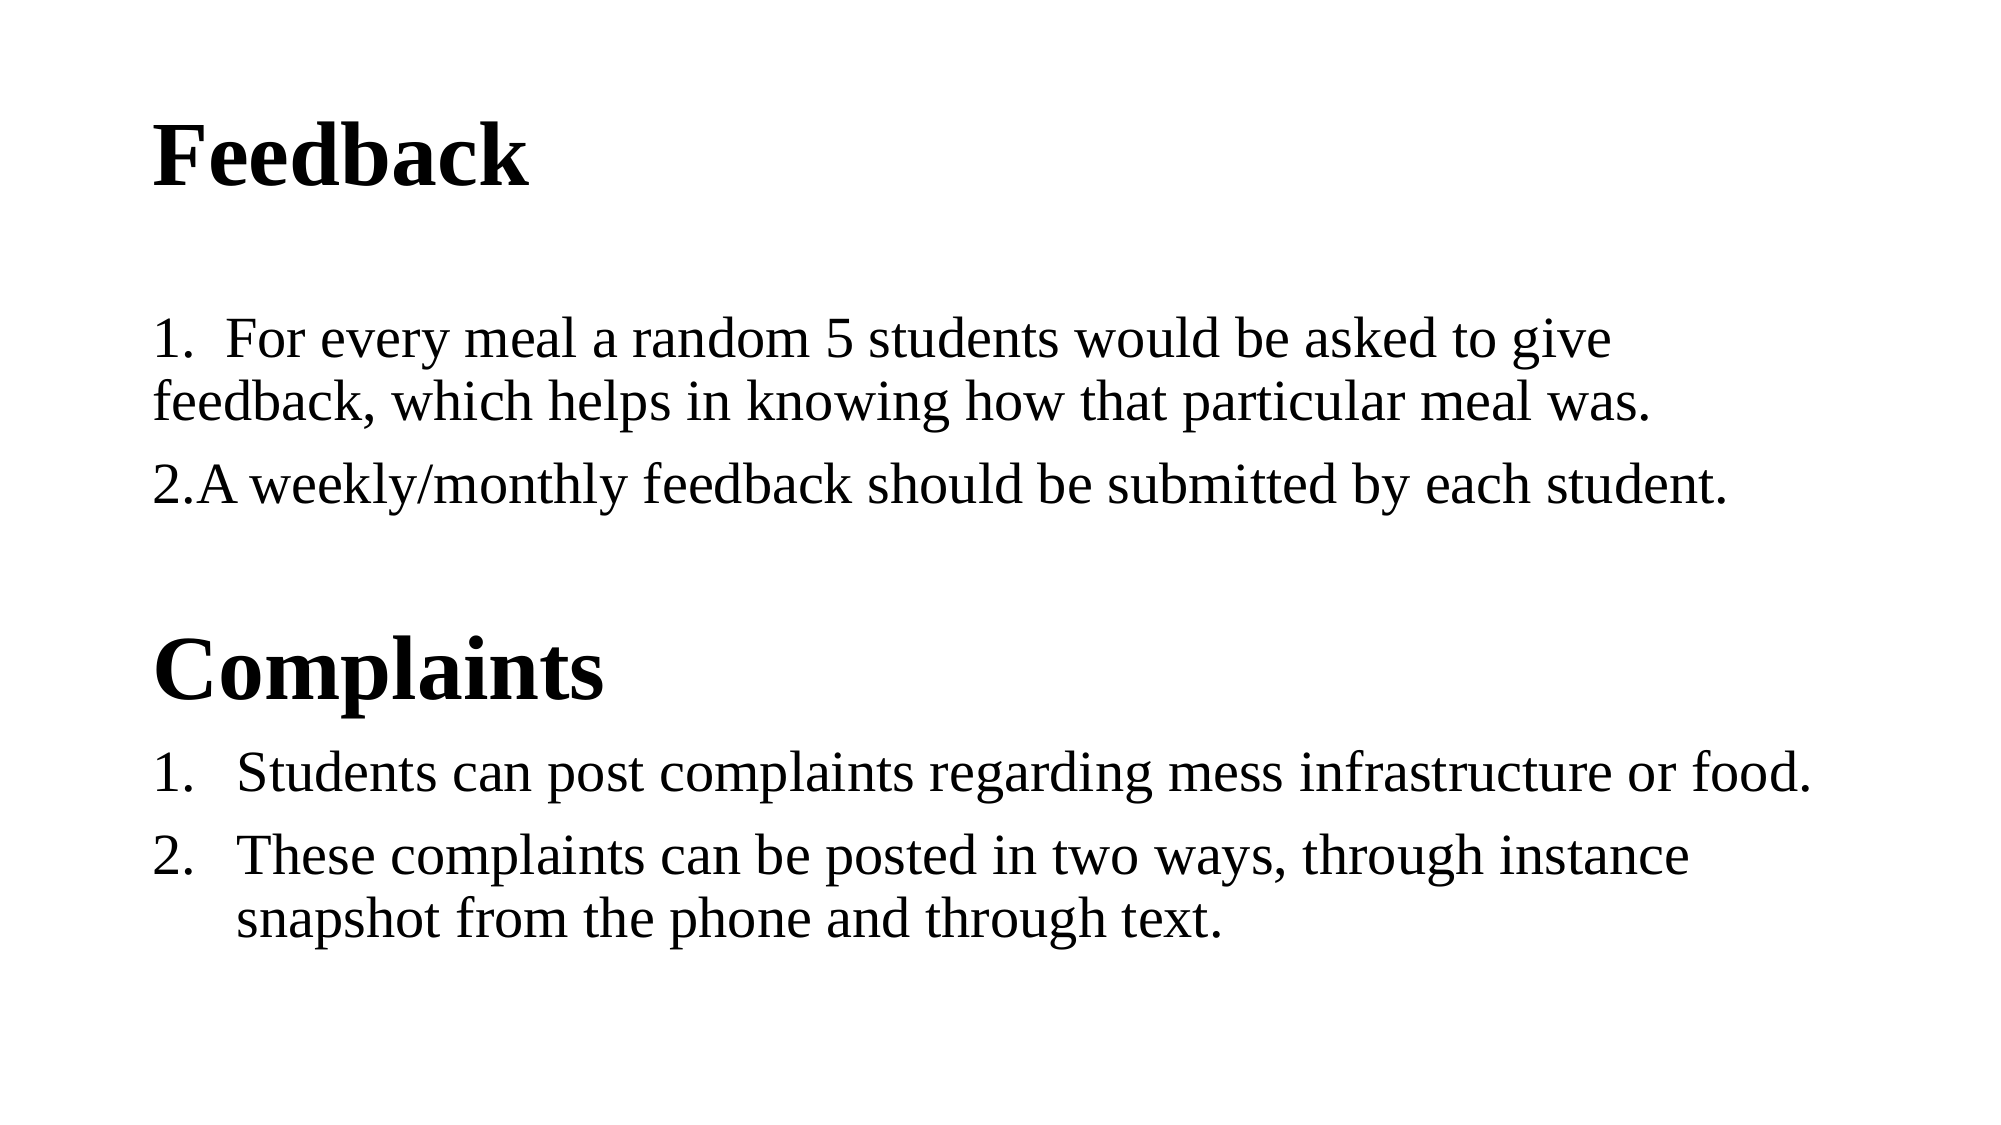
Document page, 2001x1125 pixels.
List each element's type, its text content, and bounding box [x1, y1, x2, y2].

list 1. For every meal a random 5 students would be asked to give feedback, which helps in knowing how that particular meal was. 2.A weekly/monthly feedback should be submitted by each student. Complaints Students can post complaints regarding mess infrastructure or food. These complaints can be posted in two ways, through instance snapshot from the phone and through text. [137, 299, 1863, 1054]
title Feedback [137, 59, 1863, 253]
